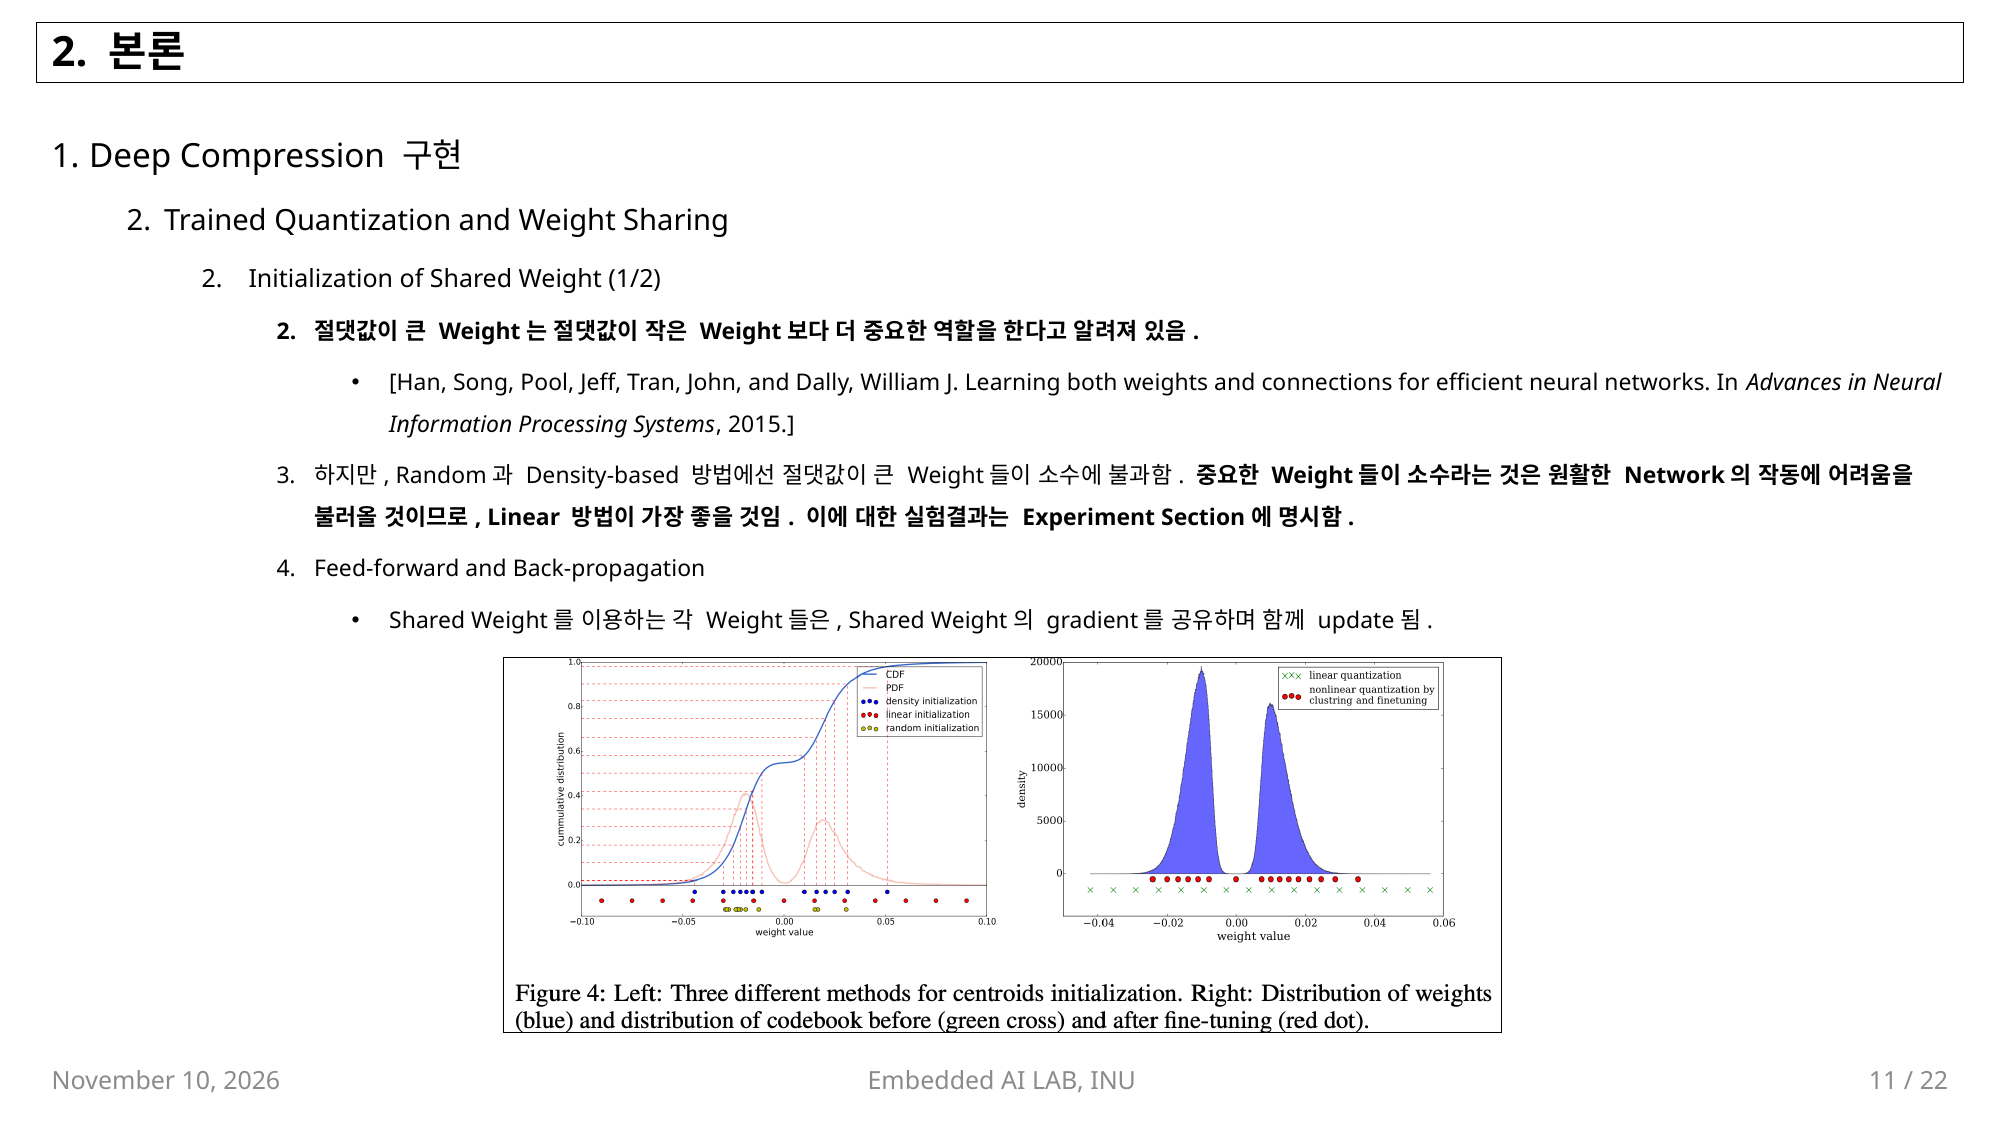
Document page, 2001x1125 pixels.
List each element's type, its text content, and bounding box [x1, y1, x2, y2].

footer Embedded AI LAB, INU [664, 1051, 1340, 1112]
list Deep Compression 구현 Trained Quantization and Weight Sharing Initialization of Shared Weight (1/2) 절댓값이 큰 Weight는 절댓값이 작은 Weight보다 더 중요한 역할을 한다고 알려져 있음. [Han, Song, Pool, Jeff, Tran, John, and Dally, William J. Learning both weights and connections for efficient neural networks. In Advances in Neural Information Processing Systems, 2015.] 하지만, Random과 Density-based 방법에선 절댓값이 큰 Weight들이 소수에 불과함. 중요한 Weight들이 소수라는 것은 원활한 Network의 작동에 어려움을 불러올 것이므로, Linear 방법이 가장 좋을 것임. 이에 대한 실험결과는 Experiment Section에 명시함. Feed-forward and Back-propagation Shared Weight를 이용하는 각 Weight들은, Shared Weight의 gradient를 공유하며 함께 update됨. [36, 106, 1964, 1014]
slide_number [36, 1051, 487, 1112]
slide_number 11 / 22 [1513, 1051, 1964, 1112]
title 2. 본론 [36, 22, 1964, 83]
picture [502, 657, 1502, 1033]
